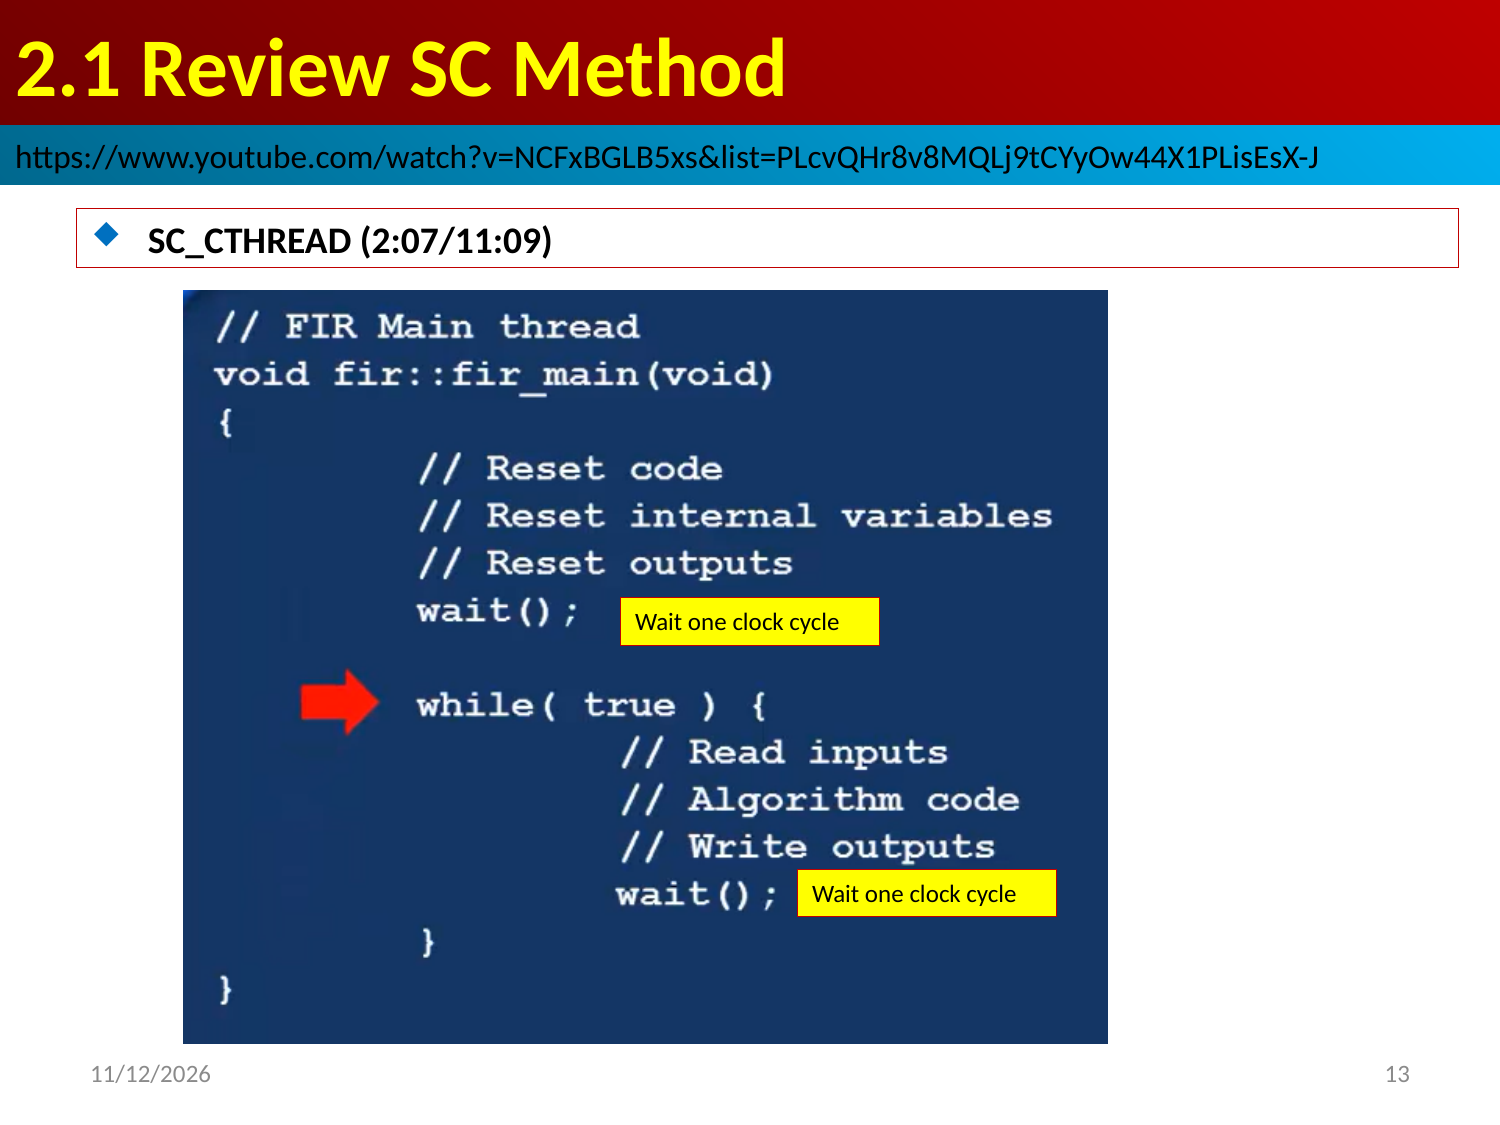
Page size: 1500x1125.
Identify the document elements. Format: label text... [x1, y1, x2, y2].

subtitle SC_CTHREAD (2:07/11:09) [76, 208, 1459, 268]
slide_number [75, 1042, 425, 1103]
title 2.1 Review SC Method [0, 0, 1500, 125]
text_box https://www.youtube.com/watch?v=NCFxBGLB5xs&list=PLcvQHr8v8MQLj9tCYyOw44X1PLisEsX-J [0, 125, 1500, 185]
slide_number 13 [1074, 1042, 1425, 1103]
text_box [182, 290, 1109, 1045]
